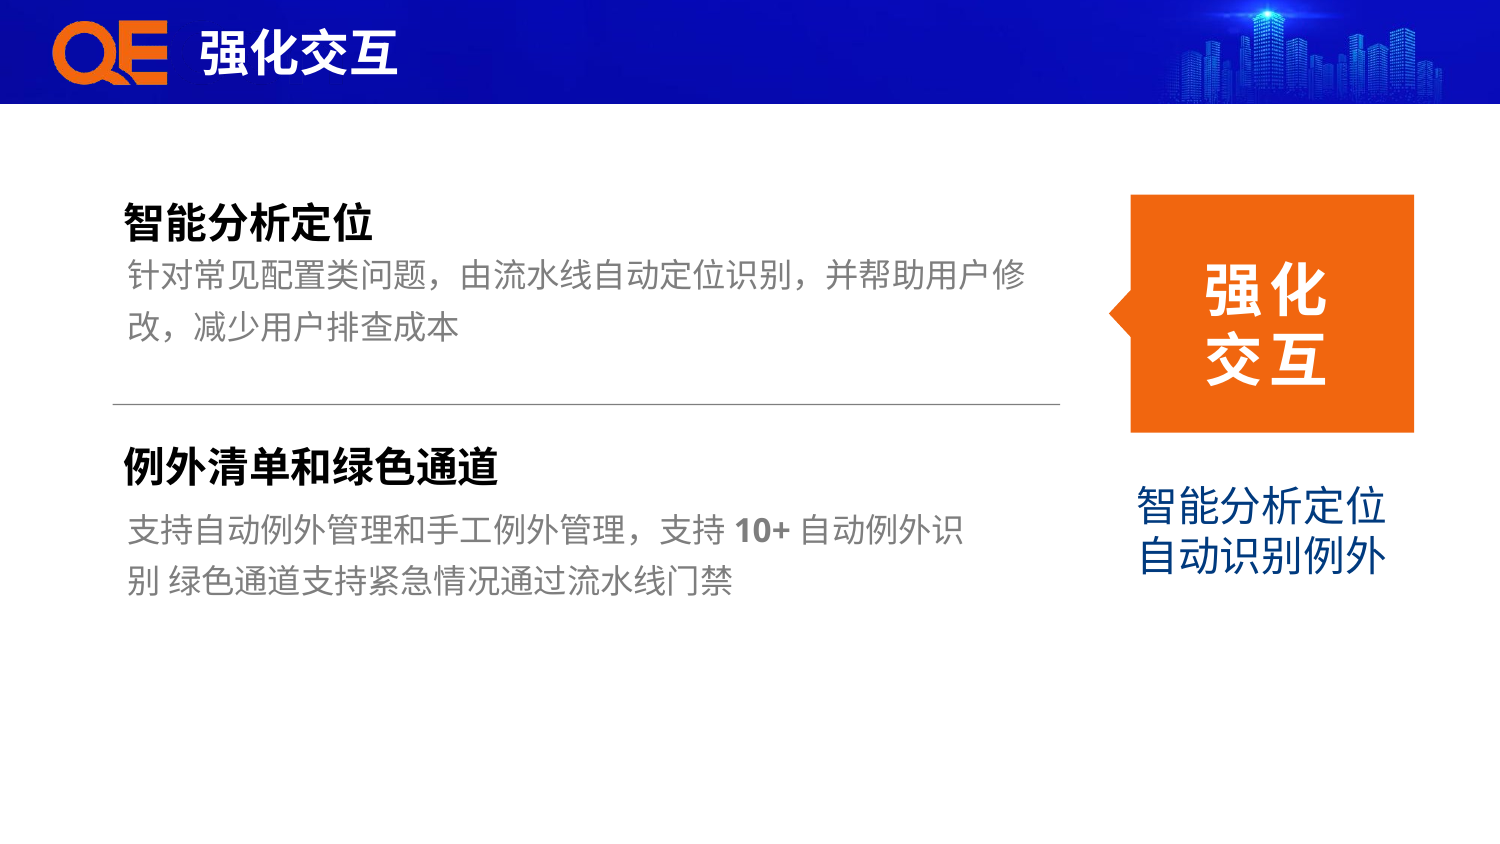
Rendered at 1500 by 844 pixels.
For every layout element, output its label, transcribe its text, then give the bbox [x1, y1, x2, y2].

text_box 强化 交互 [1202, 251, 1330, 394]
title 强化交互 [197, 19, 402, 163]
text_box 智能分析定位 针对常见配置类问题，由流水线自动定位识别，并帮助用户修 改，减少用户排查成本 [121, 186, 1030, 347]
picture [0, 0, 1500, 104]
text_box 例外清单和绿色通道 支持自动例外管理和手工例外管理，支持10+自动例外识别 绿色通道支持紧急情况通过流水线门禁 [121, 414, 997, 601]
text_box 智能分析定位 自动识别例外 [1134, 477, 1389, 580]
text_box [1108, 194, 1415, 433]
